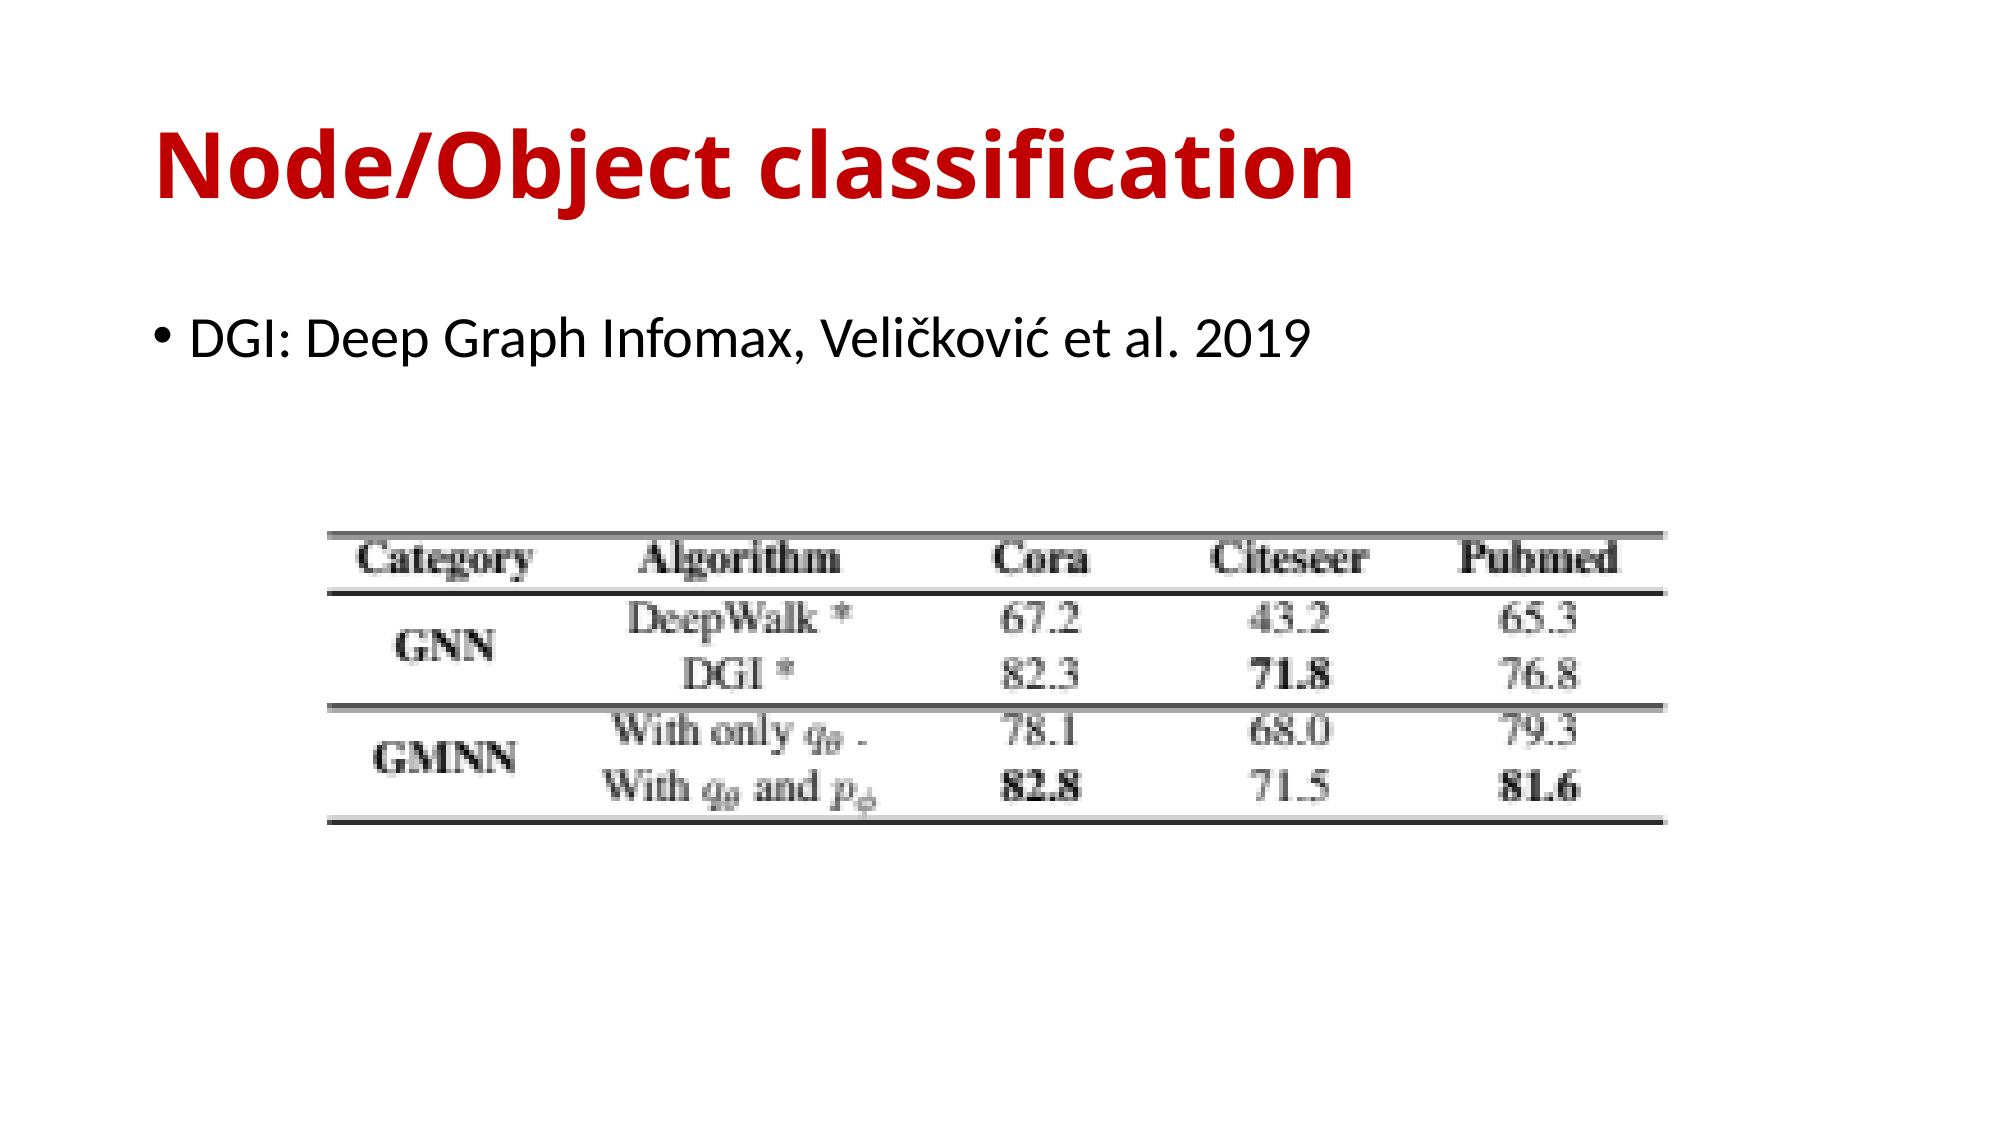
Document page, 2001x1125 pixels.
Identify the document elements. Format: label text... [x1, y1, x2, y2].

title Node/Object classification [137, 59, 1863, 278]
picture [291, 522, 1673, 844]
list DGI: Deep Graph Infomax, Veličković et al. 2019 [137, 299, 1863, 1014]
